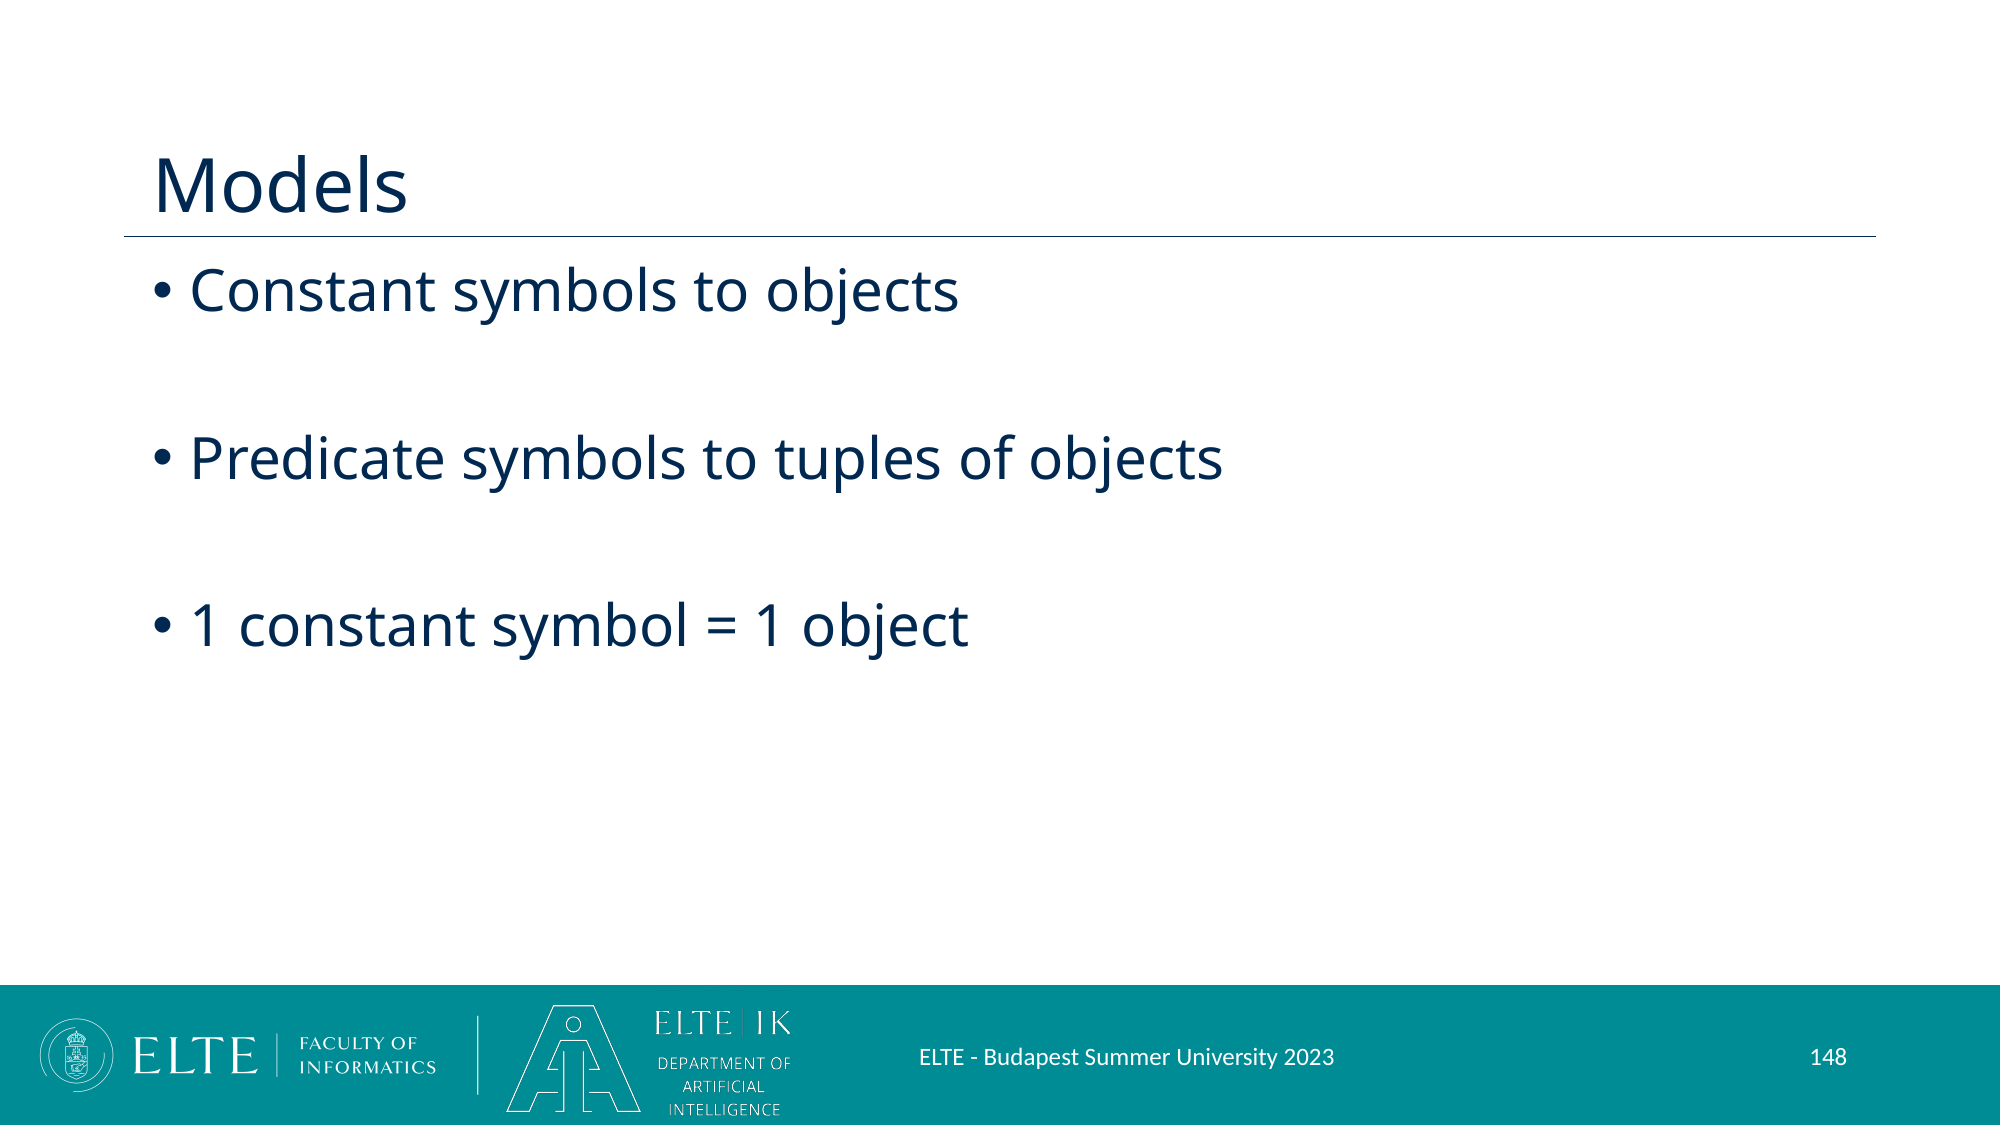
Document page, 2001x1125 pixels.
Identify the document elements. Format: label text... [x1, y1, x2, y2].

title Models [137, 59, 1863, 237]
picture [0, 985, 2000, 1125]
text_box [504, 990, 790, 1120]
slide_number 148 [1563, 1026, 1863, 1085]
footer ELTE - Budapest Summer University 2023 [790, 1025, 1465, 1085]
